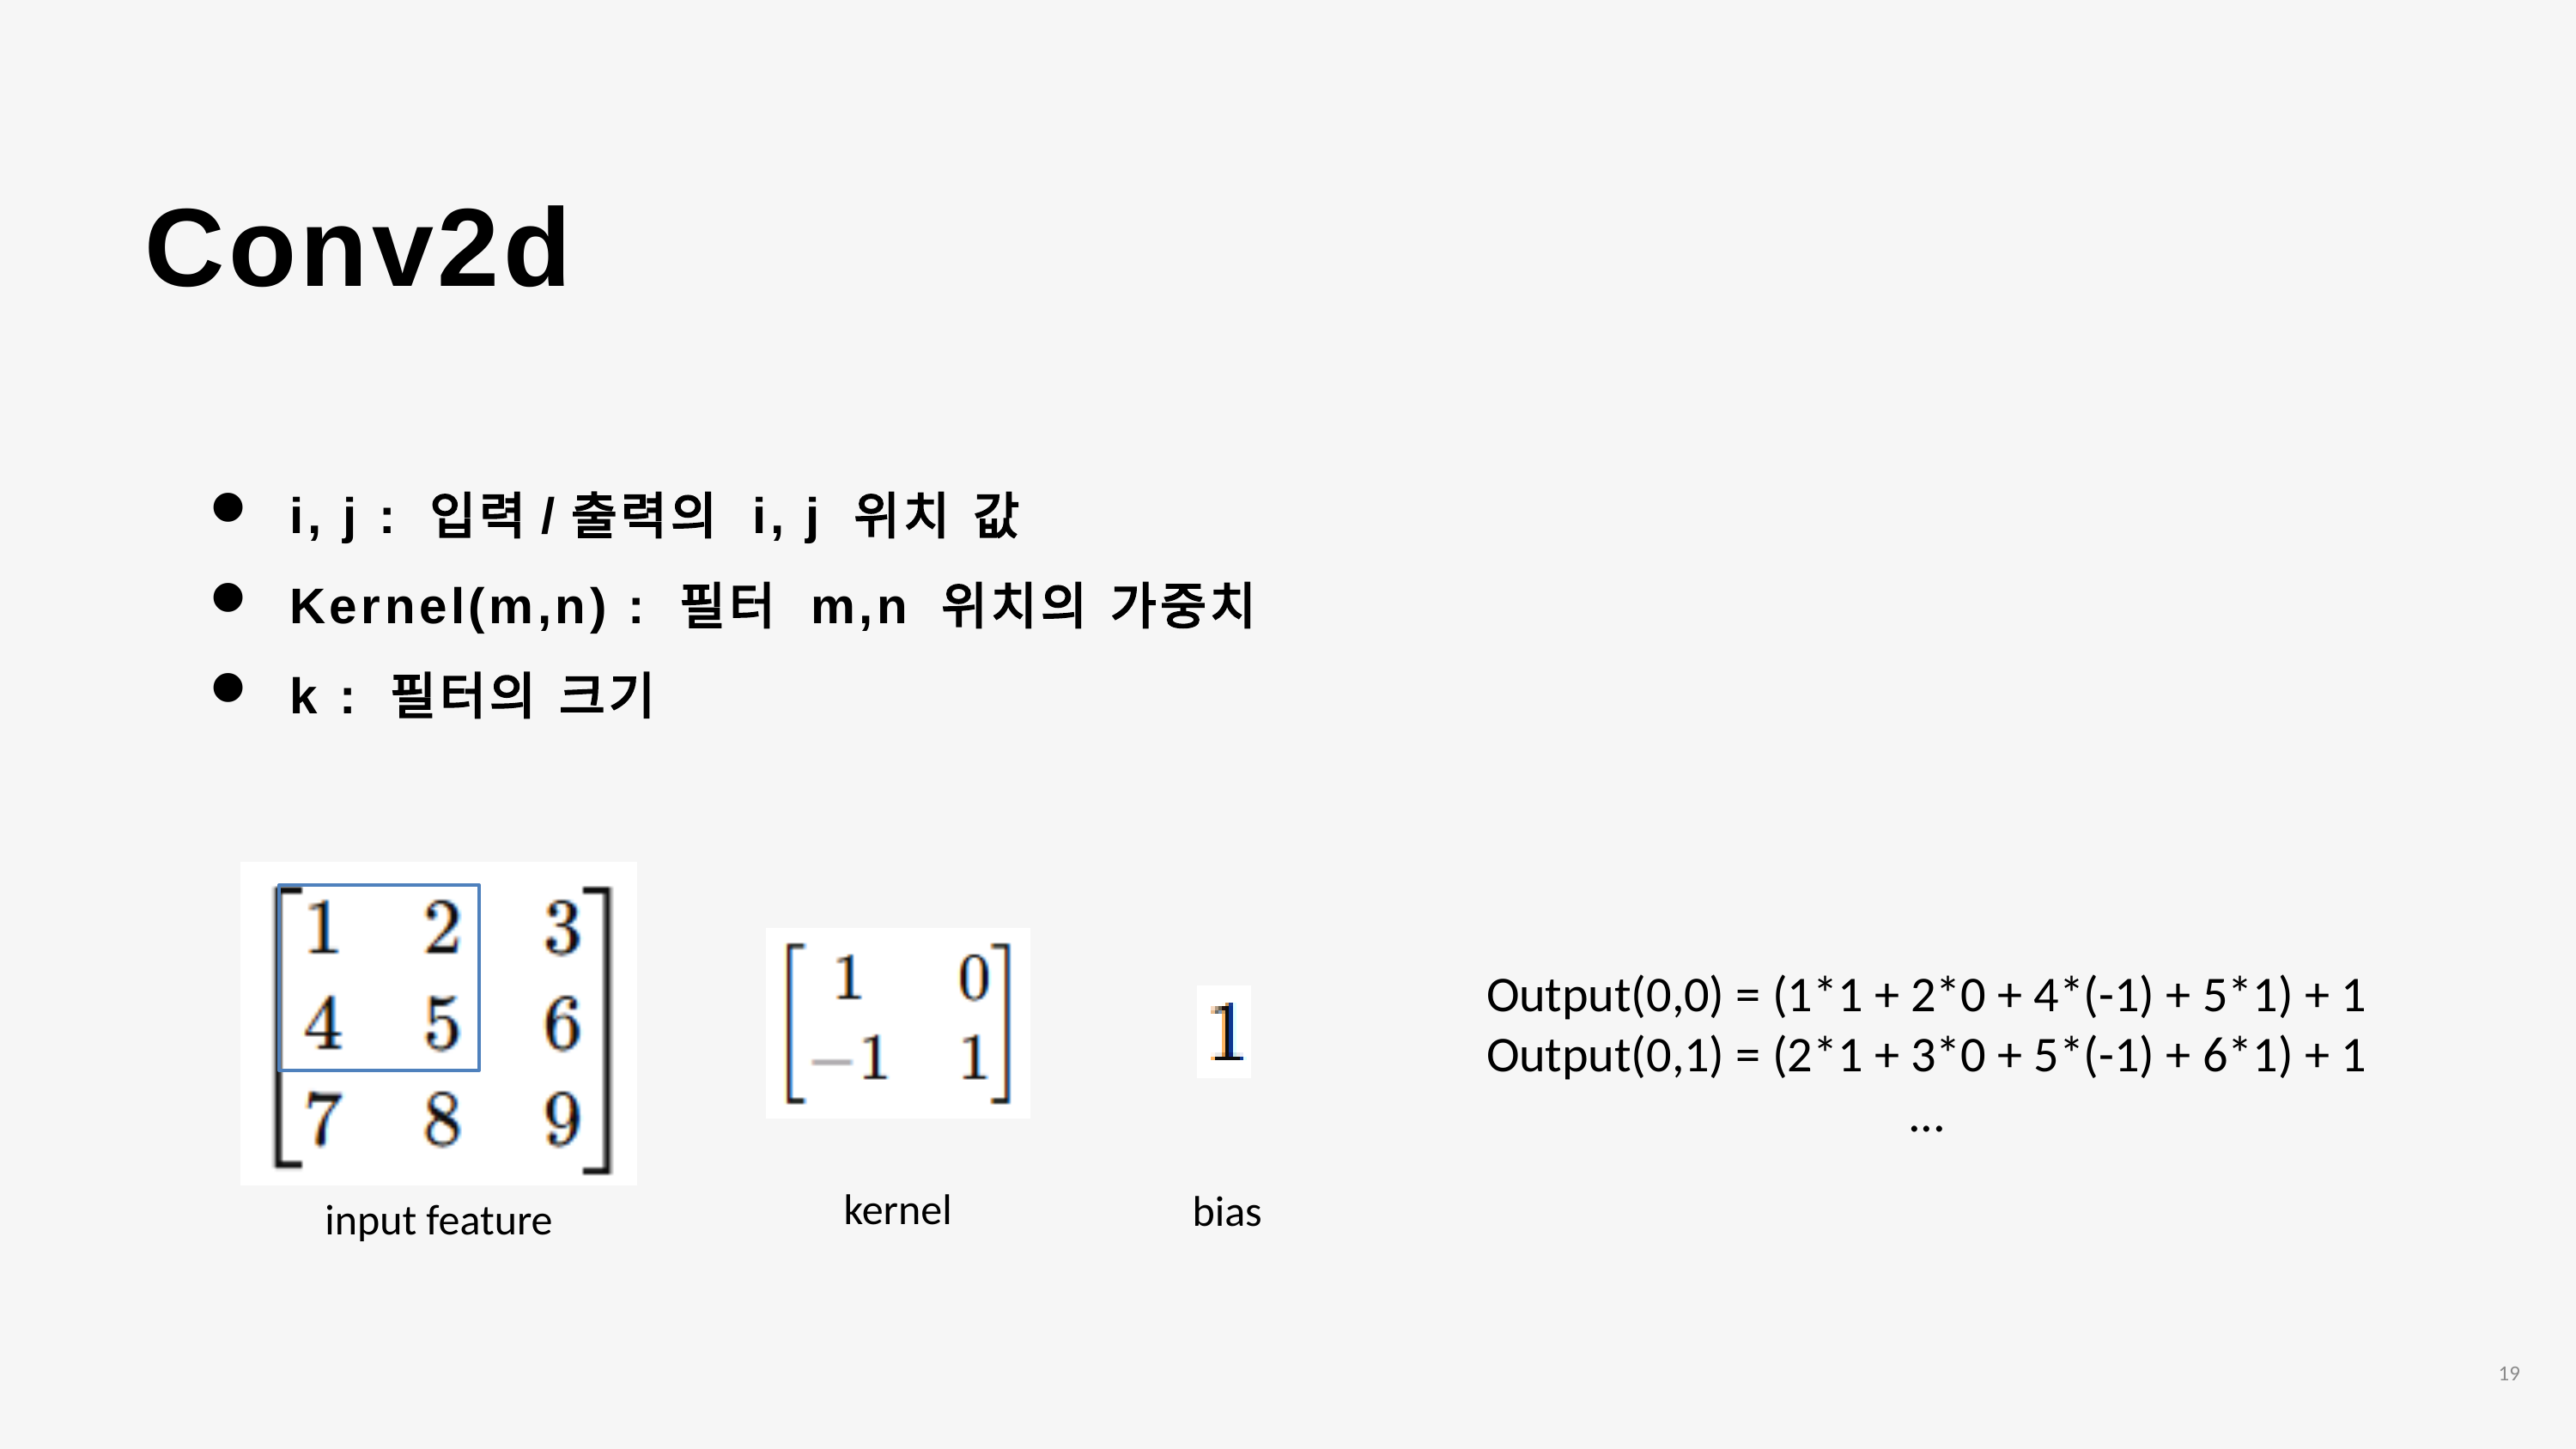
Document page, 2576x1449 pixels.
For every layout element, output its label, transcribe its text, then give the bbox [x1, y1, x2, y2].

picture [1197, 985, 1251, 1078]
picture [765, 928, 1031, 1119]
text_box Conv2d [144, 153, 1466, 309]
picture [240, 861, 637, 1185]
slide_number 19 [2200, 1336, 2533, 1410]
text_box Output(0,0) = (1*1 + 2*0 + 4*(-1) + 5*1) + 1 Output(0,1) = (2*1 + 3*0 + 5*(-1) + 6*1) + 1 ... [1473, 955, 2380, 1149]
text_box bias [1179, 1176, 1275, 1241]
text_box input feature [312, 1192, 566, 1251]
text_box kernel [830, 1175, 965, 1240]
